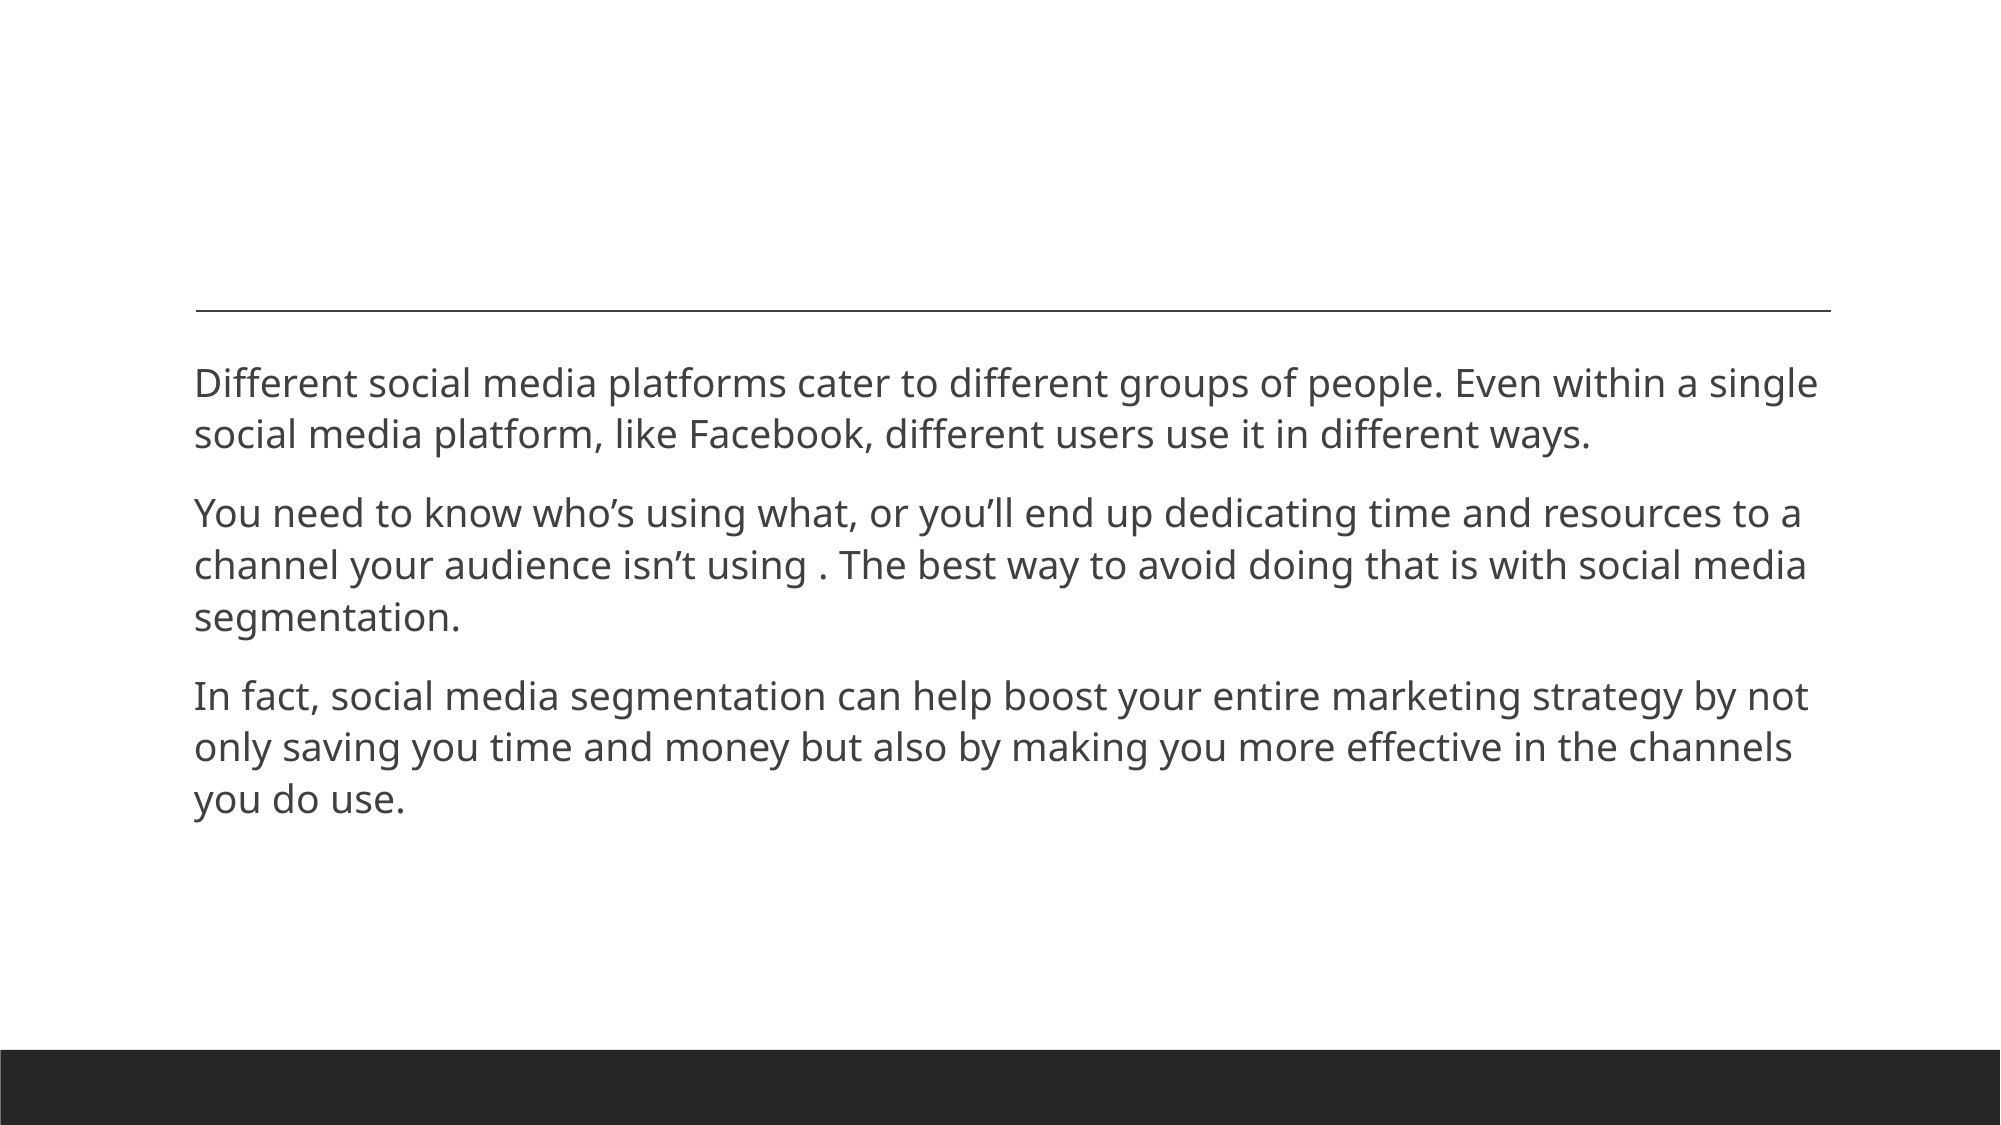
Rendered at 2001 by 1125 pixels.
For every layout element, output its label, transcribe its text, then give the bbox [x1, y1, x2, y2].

list Different social media platforms cater to different groups of people. Even within a single social media platform, like Facebook, different users use it in different ways. You need to know who’s using what, or you’ll end up dedicating time and resources to a channel your audience isn’t using . The best way to avoid doing that is with social media segmentation. In fact, social media segmentation can help boost your entire marketing strategy by not only saving you time and money but also by making you more effective in the channels you do use. [180, 345, 1830, 963]
